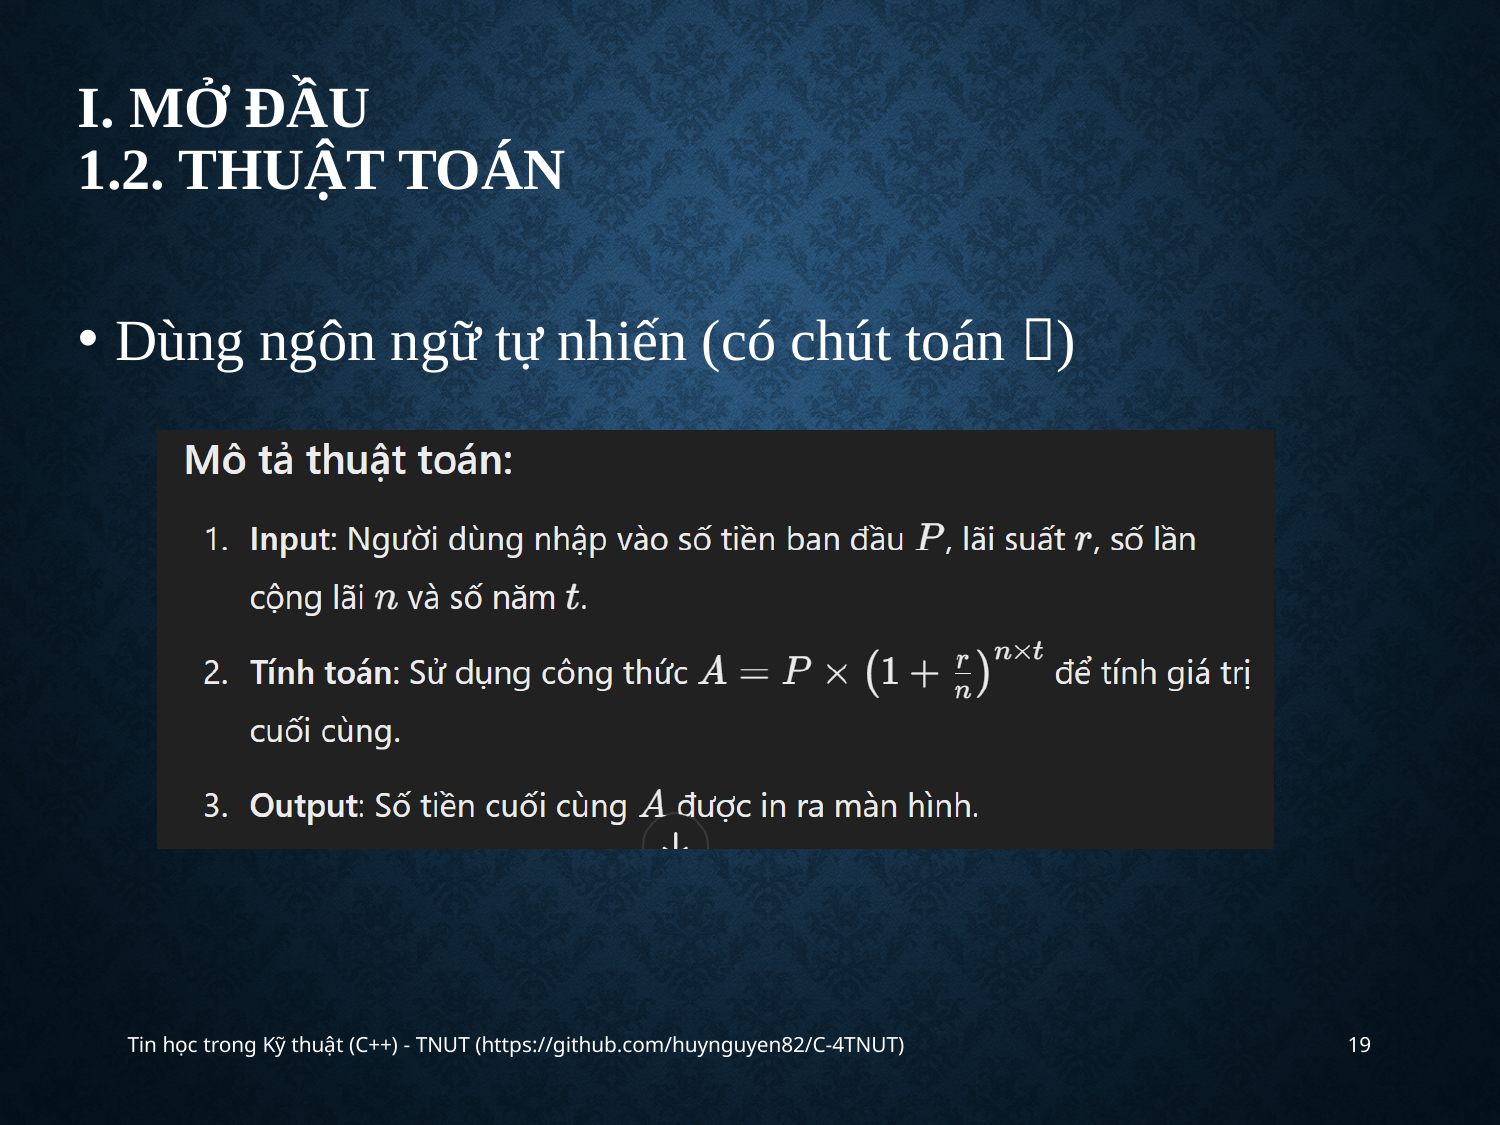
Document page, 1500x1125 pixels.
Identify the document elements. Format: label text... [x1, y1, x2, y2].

title I. Mở đầu 1.2. Thuật toán [63, 31, 1445, 249]
slide_number 19 [1293, 1016, 1387, 1076]
list Dùng ngôn ngữ tự nhiến (có chút toán ) [63, 280, 1445, 999]
picture [156, 430, 1275, 849]
footer Tin học trong Kỹ thuật (C++) - TNUT (https://github.com/huynguyen82/C-4TNUT) [112, 1016, 934, 1076]
